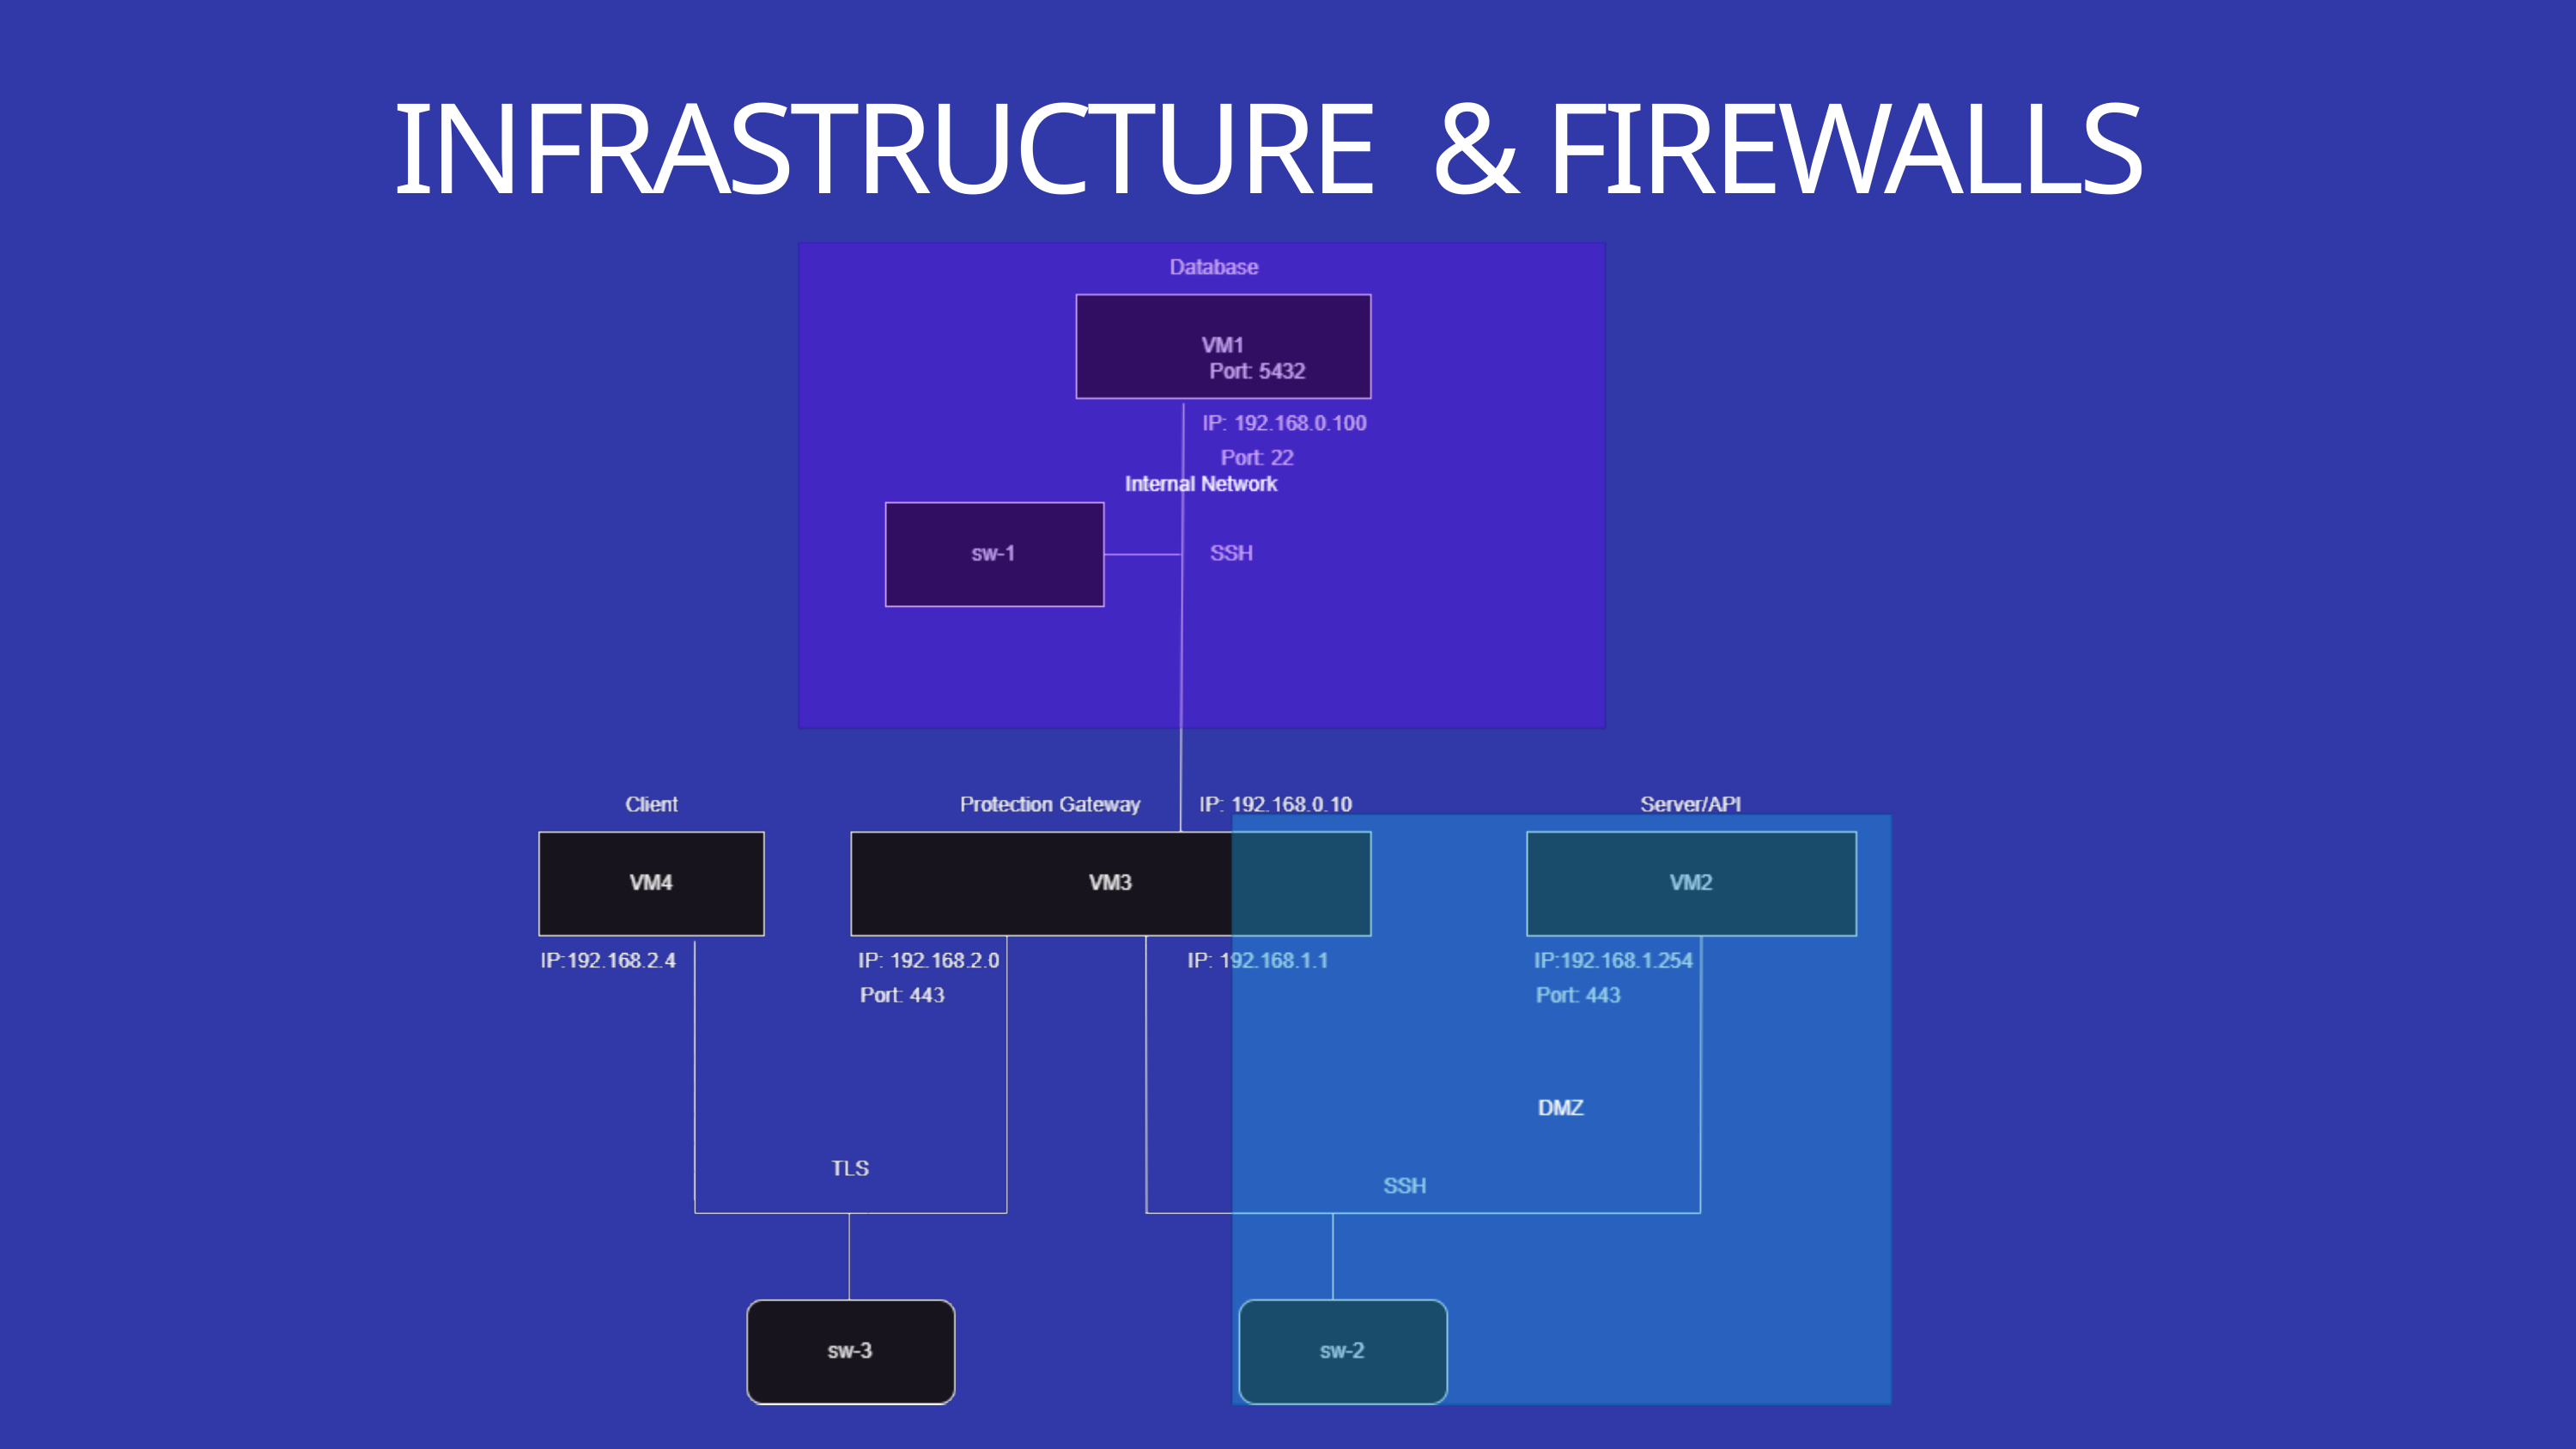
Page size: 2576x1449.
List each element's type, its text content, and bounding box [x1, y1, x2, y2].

text_box INFRASTRUCTURE & FIREWALLS [392, 75, 2184, 219]
text_box [521, 242, 1893, 1405]
